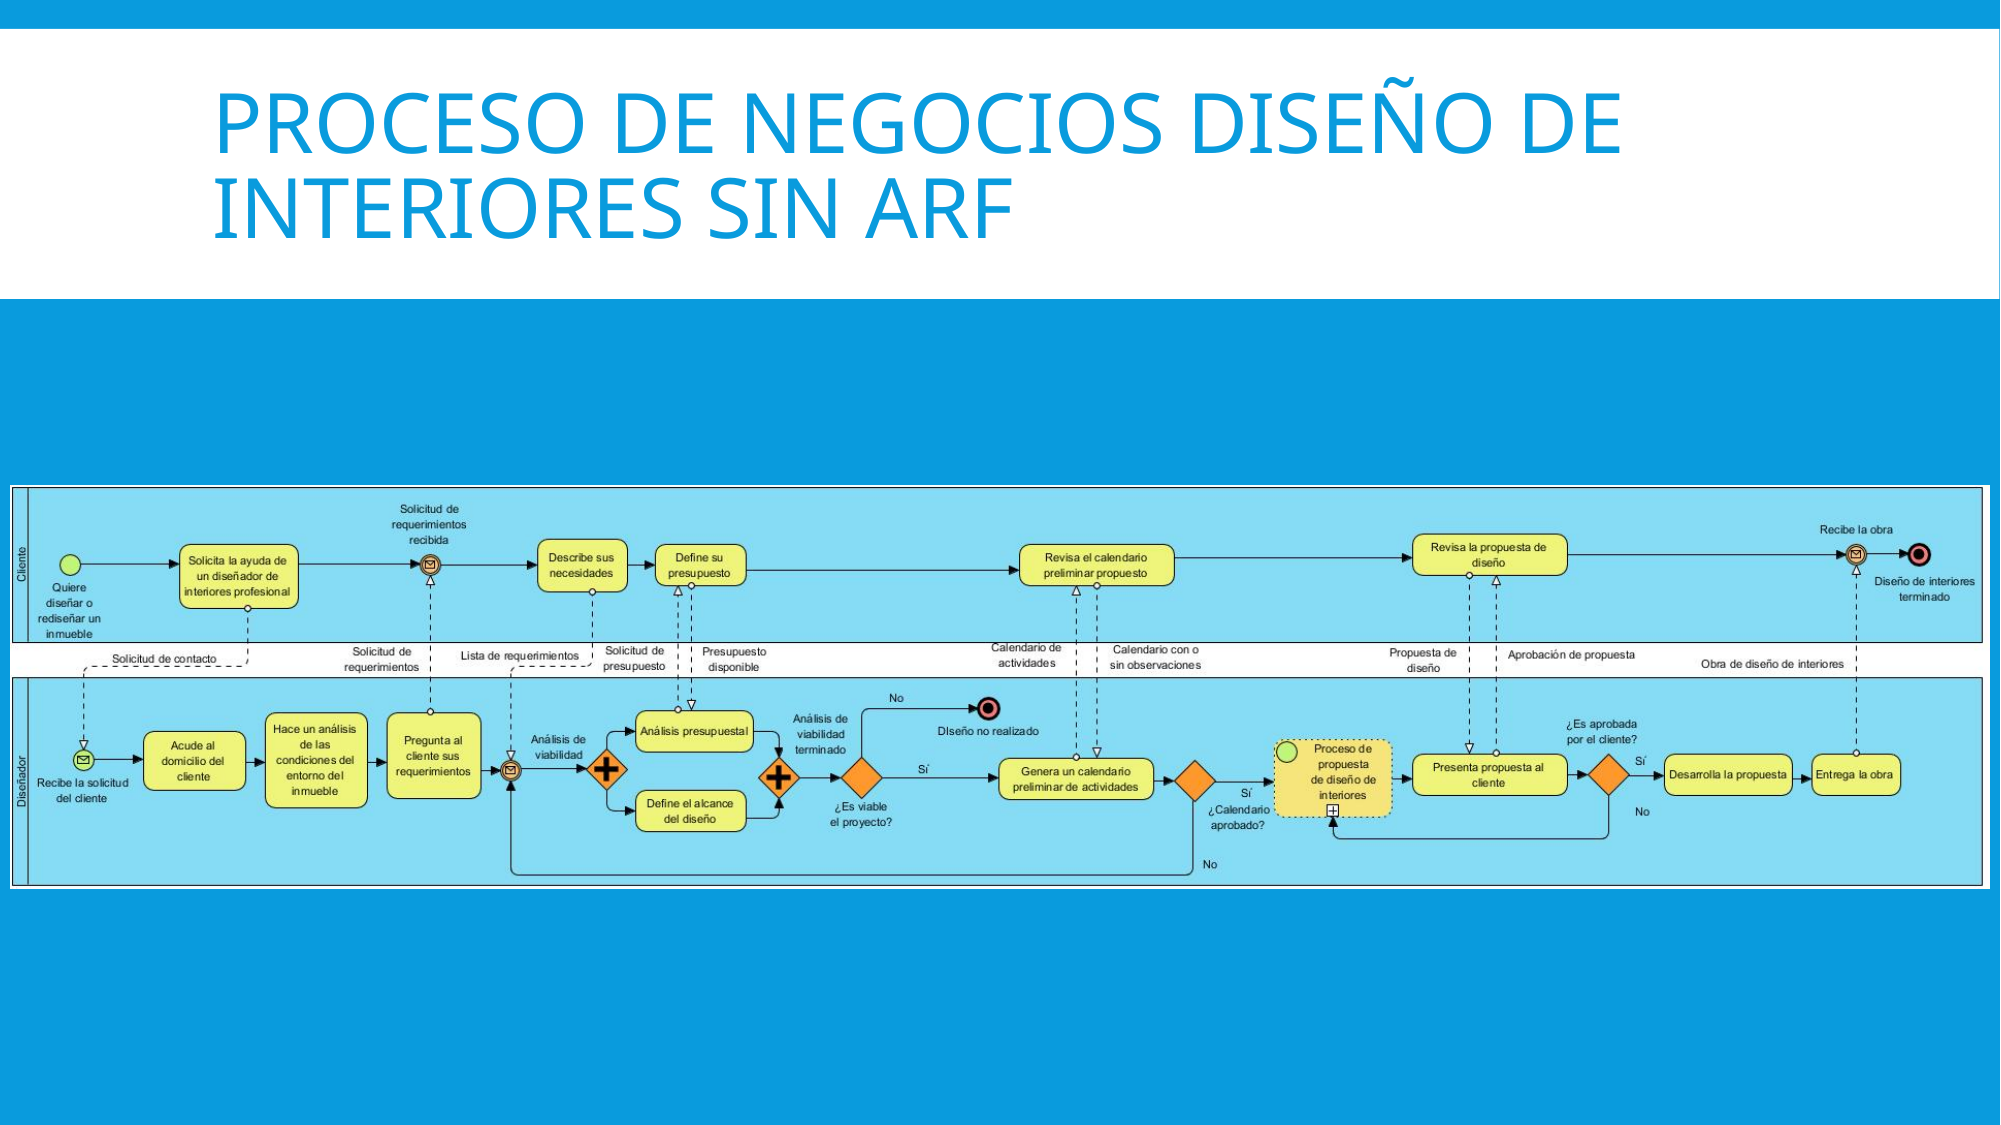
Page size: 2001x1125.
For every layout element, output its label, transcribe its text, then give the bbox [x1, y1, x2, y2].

title PROCESO DE NEGOCIOS DISEÑO DE INTERIORES SIN ARF [197, 46, 1803, 295]
picture [11, 486, 1989, 888]
